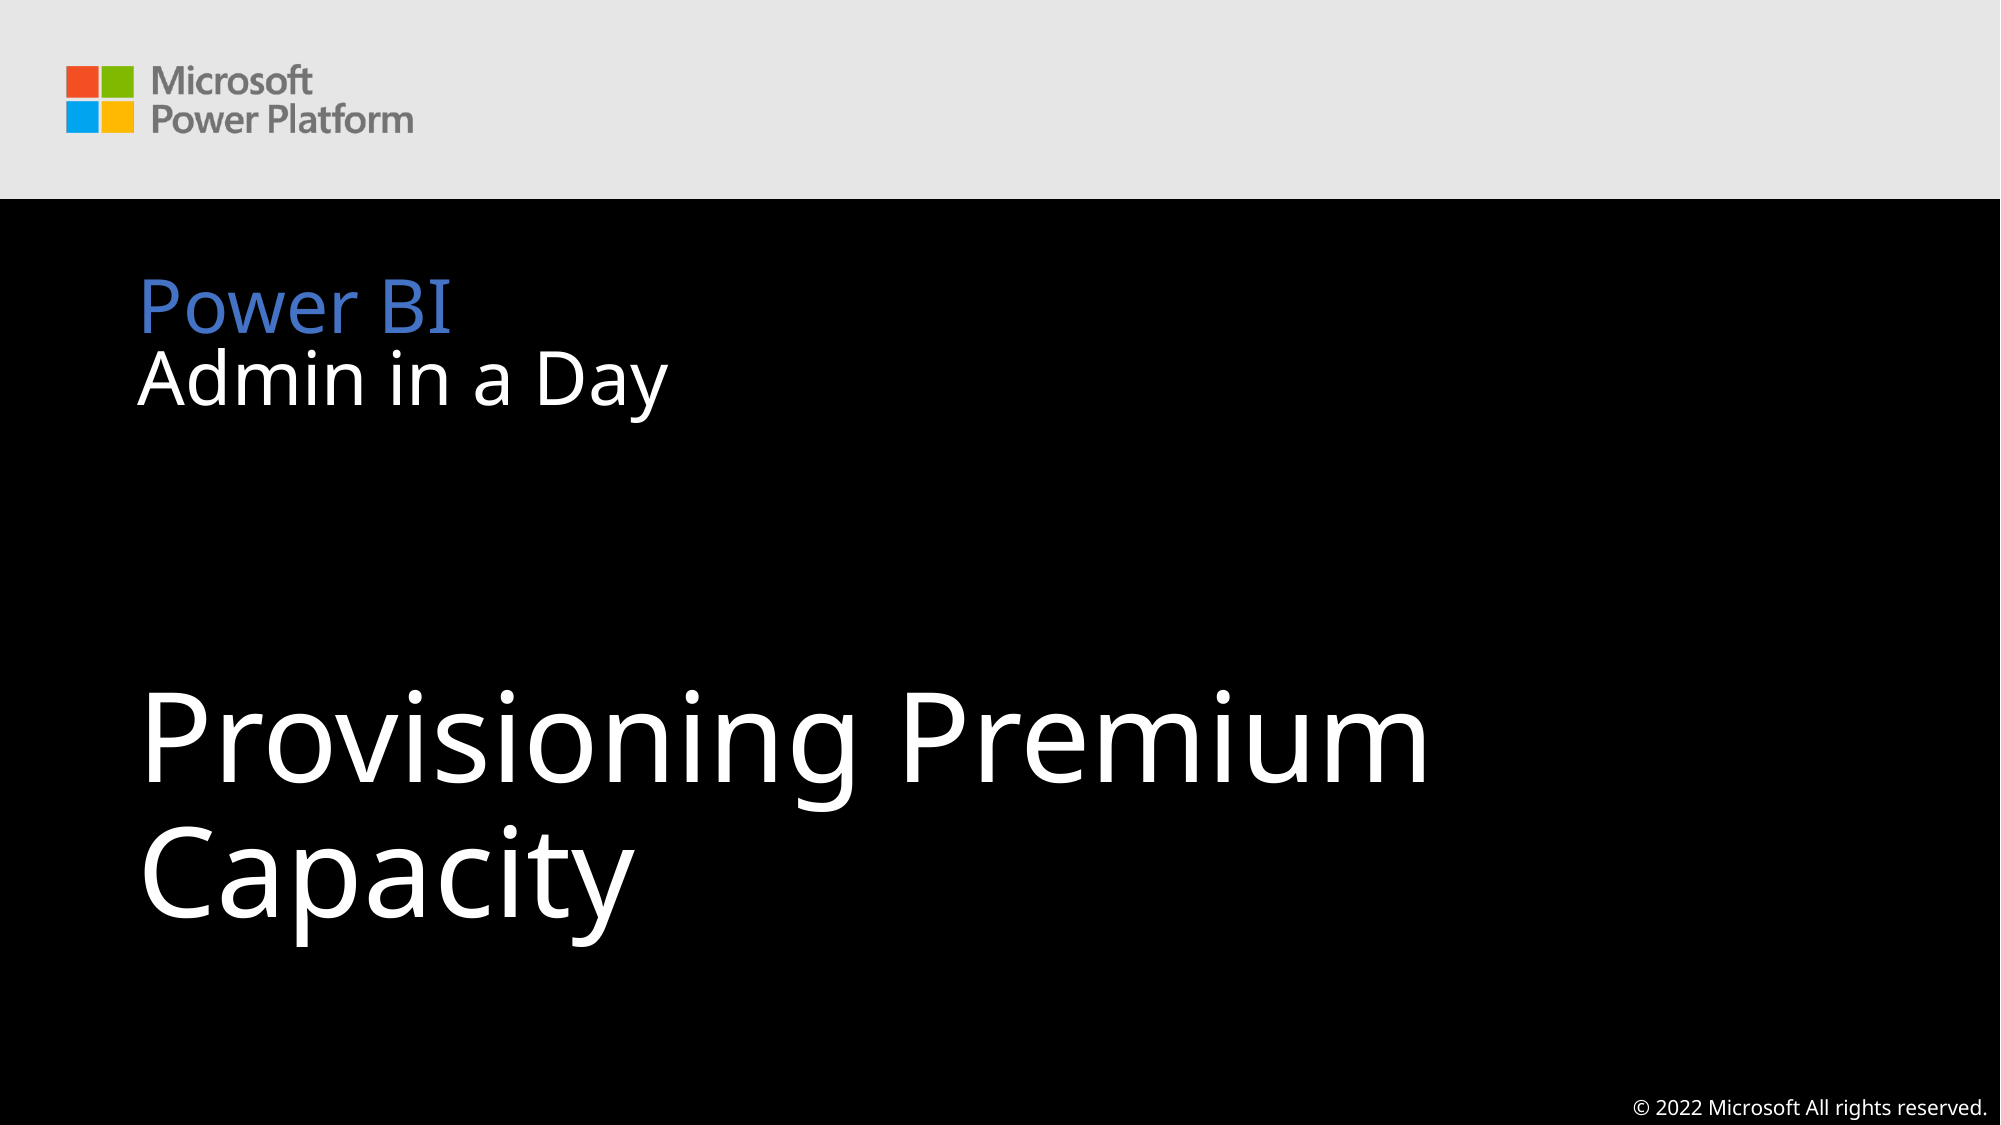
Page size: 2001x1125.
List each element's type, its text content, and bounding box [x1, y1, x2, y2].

text_box © 2022 Microsoft All rights reserved. [1587, 1088, 2000, 1125]
title Power BI Admin in a Day [122, 268, 1895, 484]
list Provisioning Premium Capacity [122, 667, 1714, 1028]
picture [0, 0, 480, 199]
